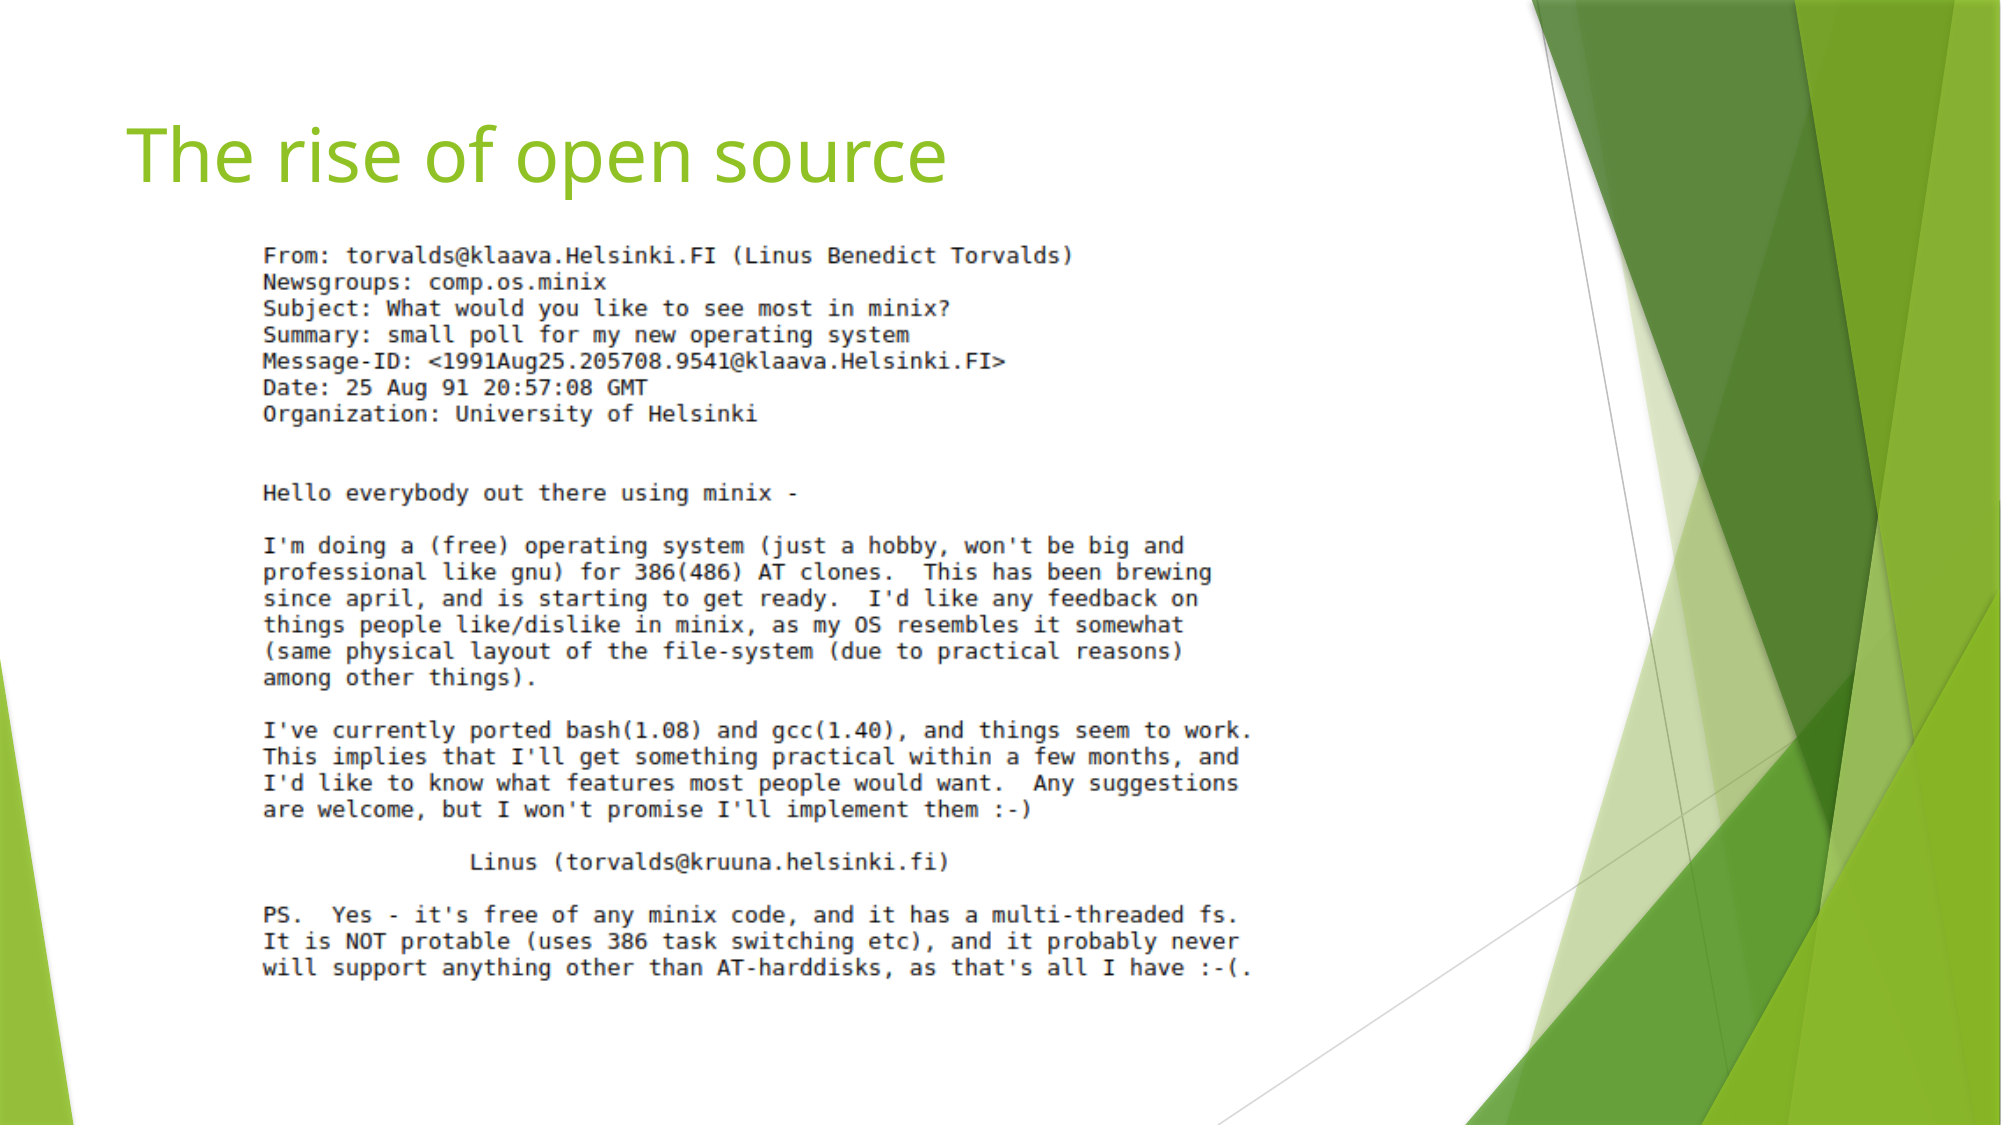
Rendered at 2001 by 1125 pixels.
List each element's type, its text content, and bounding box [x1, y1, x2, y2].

title The rise of open source [111, 99, 1522, 317]
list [257, 239, 1274, 996]
